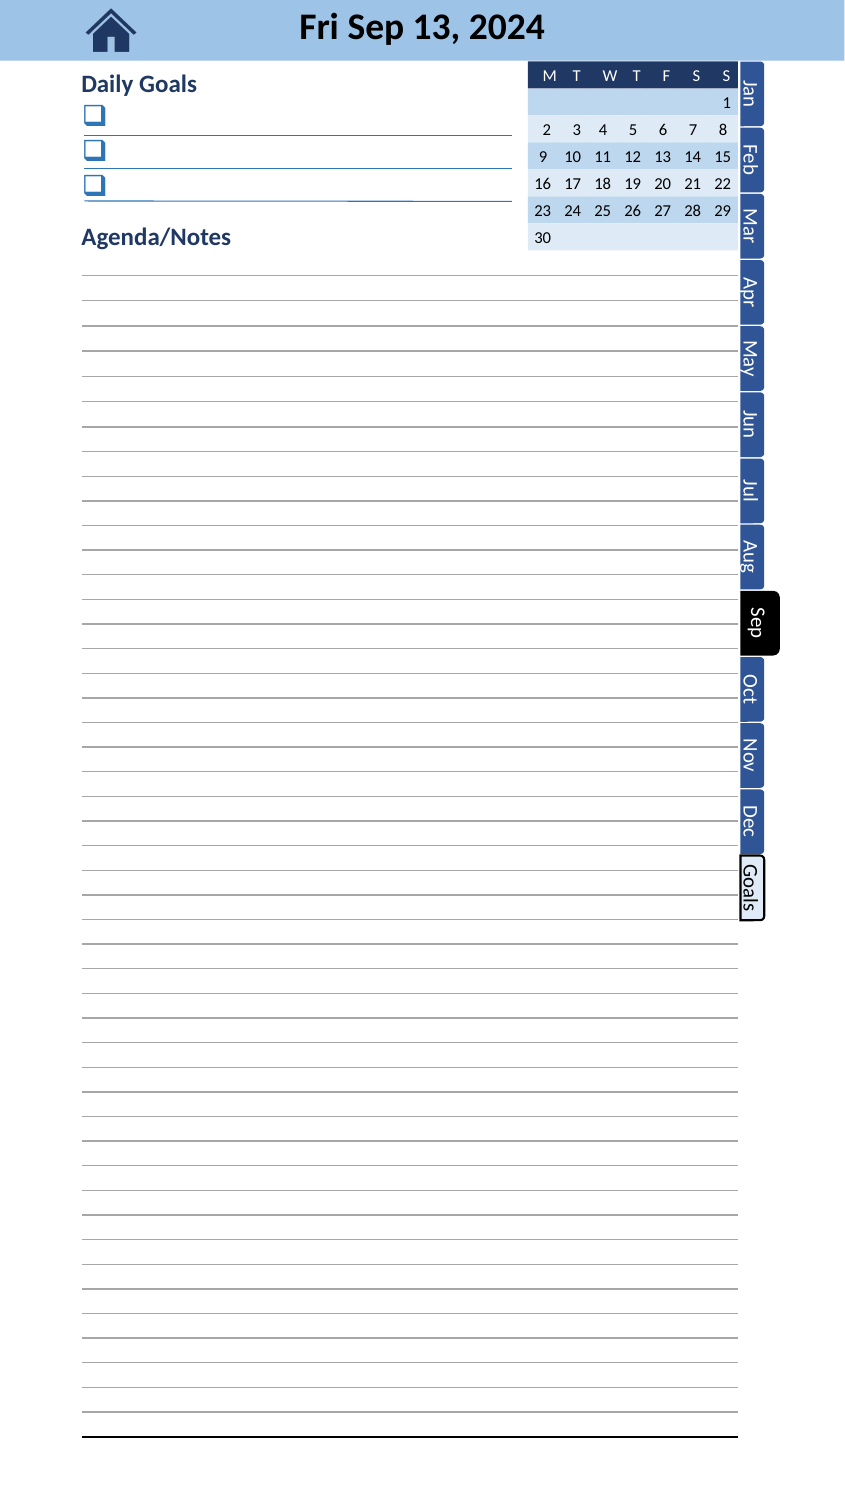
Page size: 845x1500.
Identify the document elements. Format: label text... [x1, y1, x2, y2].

list Fri Sep 13, 2024 [190, 0, 655, 61]
picture [82, 1, 140, 59]
